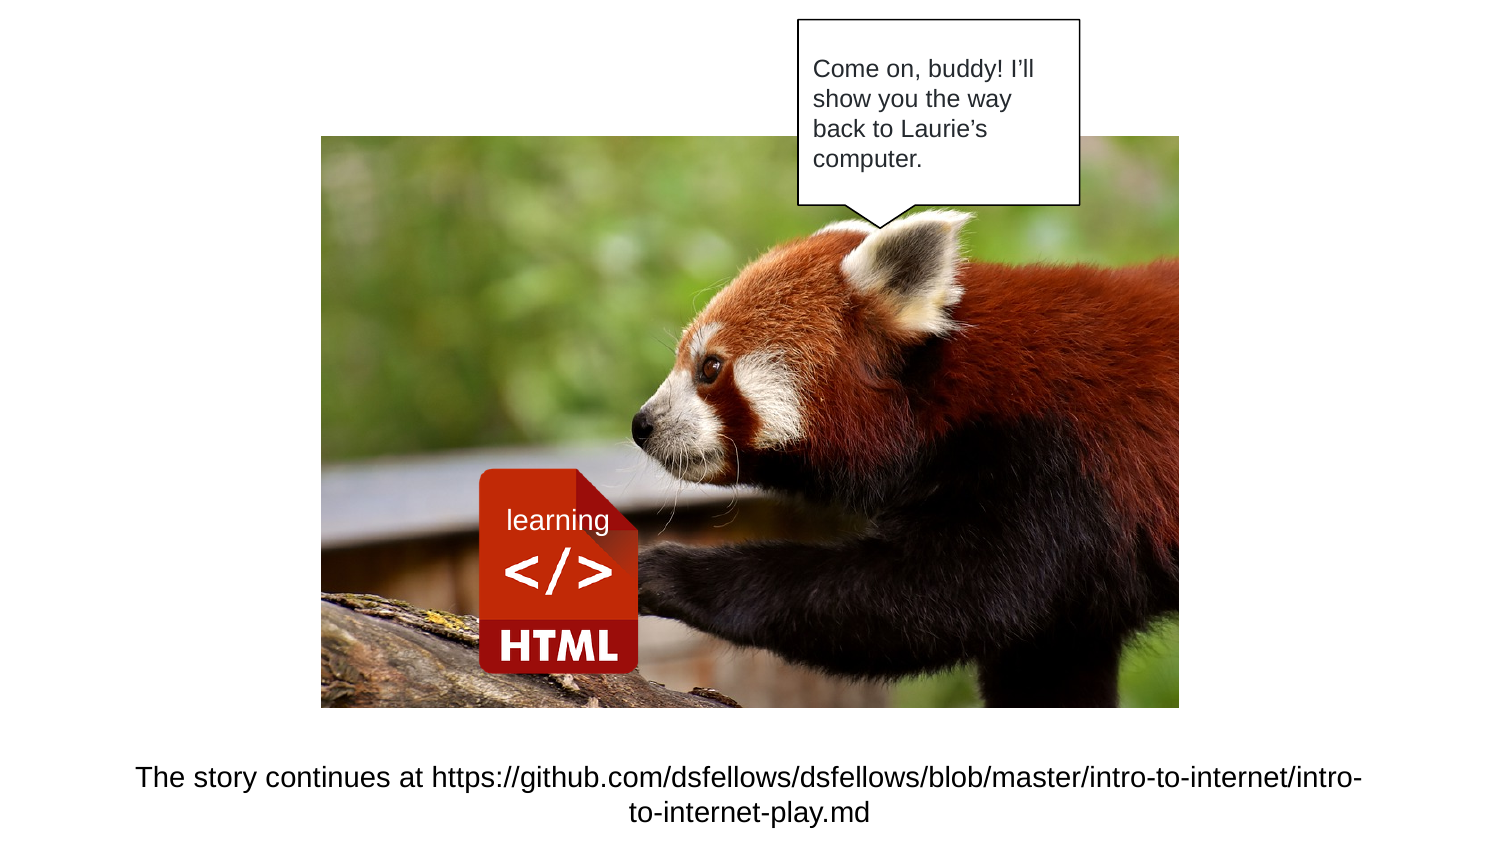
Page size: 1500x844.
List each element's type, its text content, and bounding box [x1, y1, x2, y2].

text_box Come on, buddy! I’ll show you the way back to Laurie’s computer. [798, 19, 1080, 134]
picture [320, 135, 1180, 708]
text_box The story continues at https://github.com/dsfellows/dsfellows/blob/master/intro-to-internet/intro-to-internet-play.md [112, 742, 1388, 815]
